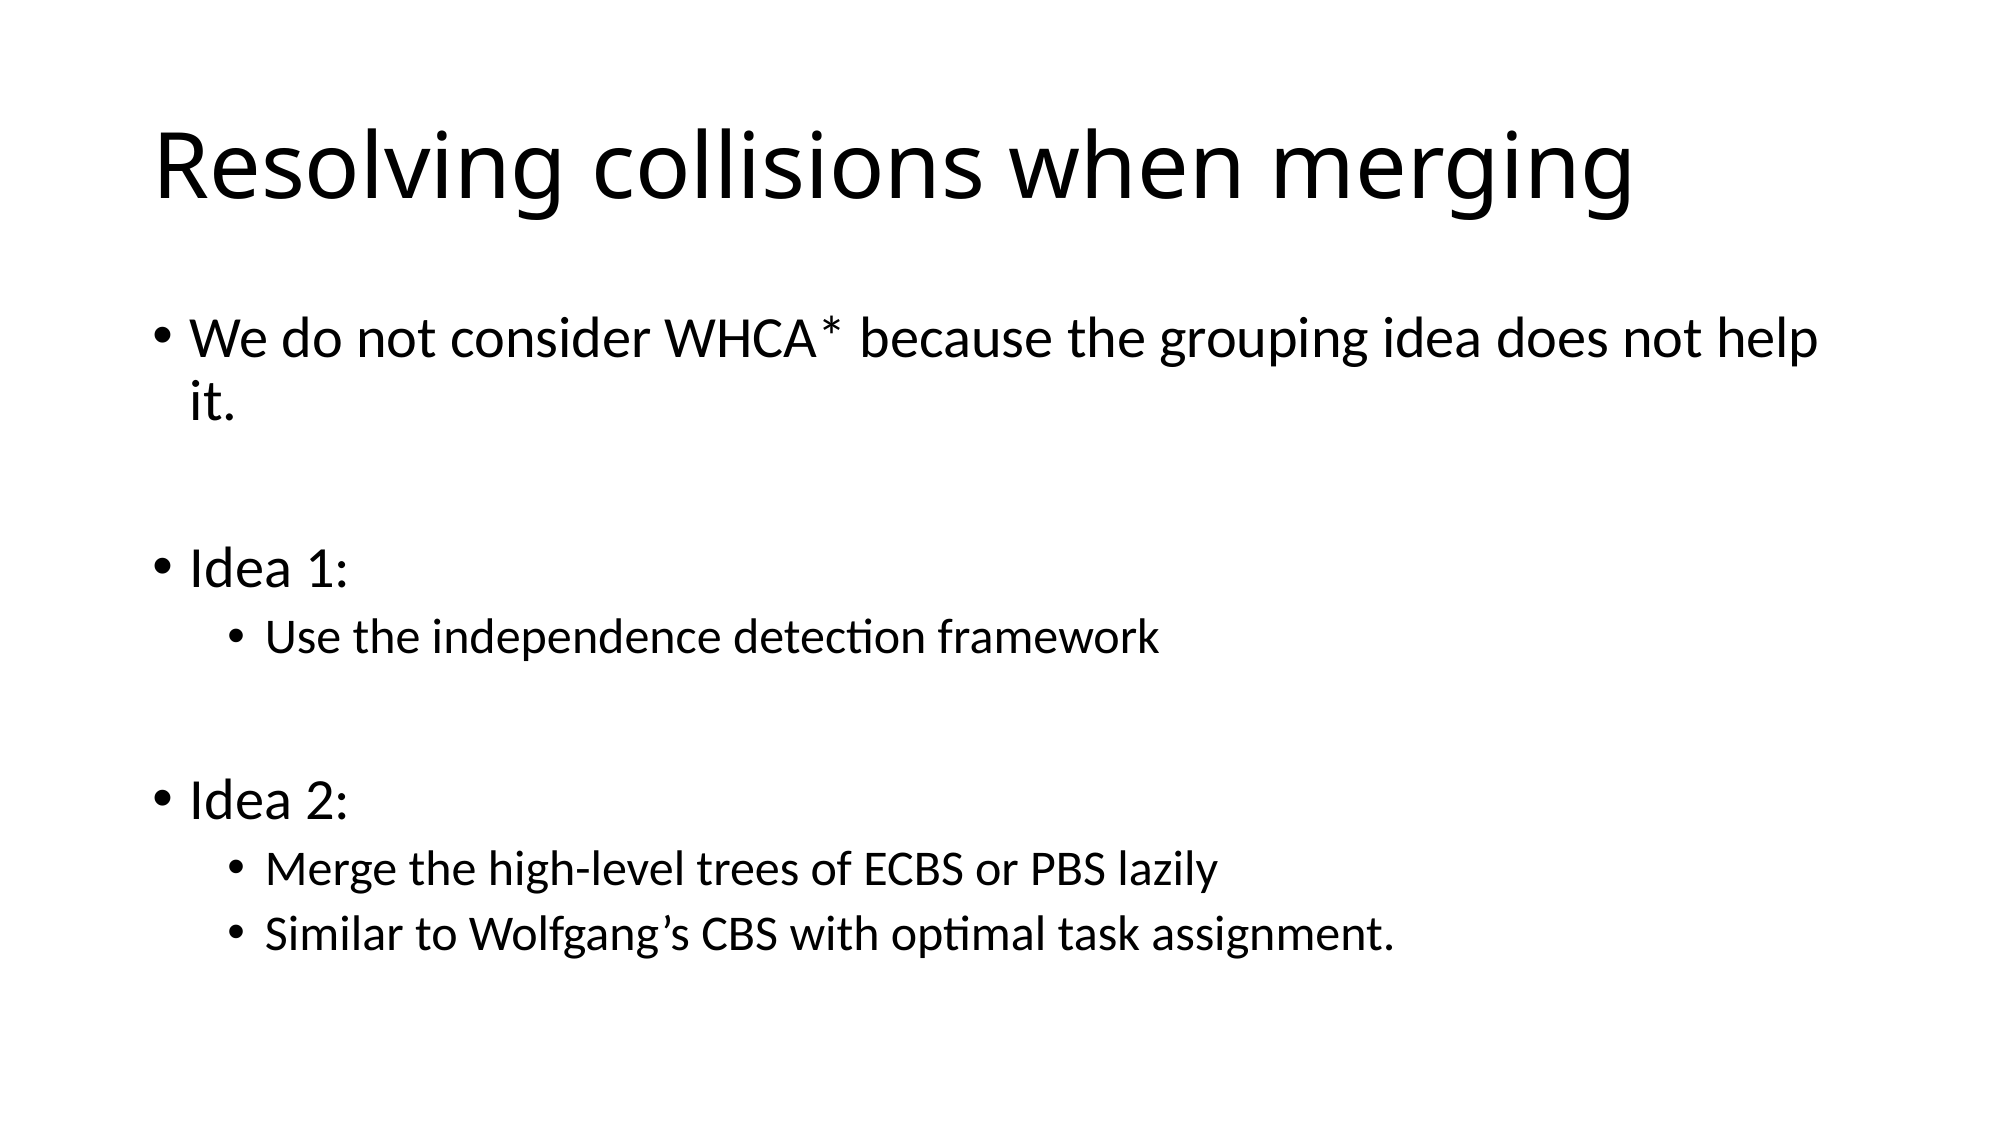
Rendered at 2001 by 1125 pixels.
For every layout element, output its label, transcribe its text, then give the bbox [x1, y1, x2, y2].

list We do not consider WHCA* because the grouping idea does not help it. Idea 1: Use the independence detection framework Idea 2: Merge the high-level trees of ECBS or PBS lazily Similar to Wolfgang’s CBS with optimal task assignment. [137, 299, 1863, 1014]
title Resolving collisions when merging [137, 59, 1863, 278]
